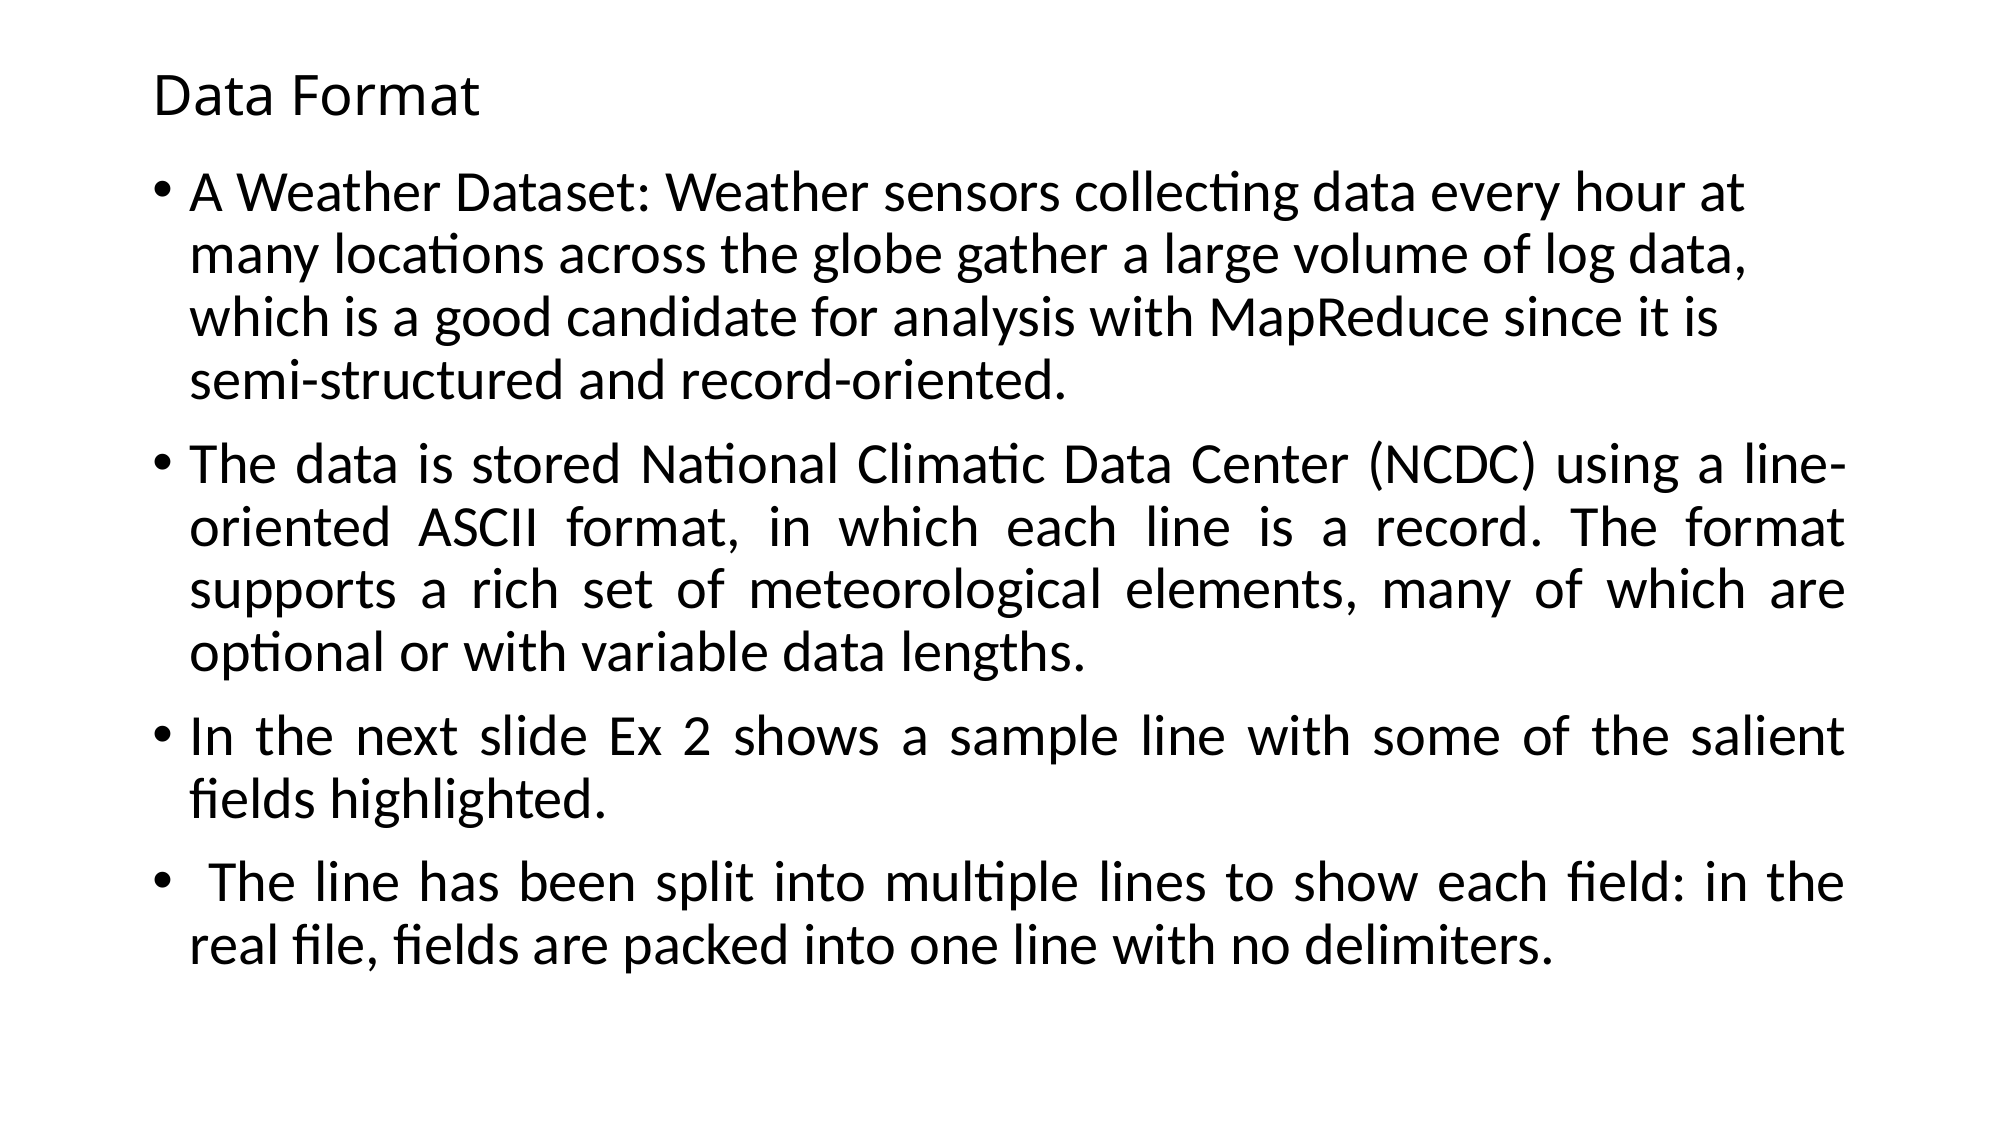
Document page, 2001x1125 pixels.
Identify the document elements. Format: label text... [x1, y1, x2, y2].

list A Weather Dataset: Weather sensors collecting data every hour at many locations across the globe gather a large volume of log data, which is a good candidate for analysis with MapReduce since it is semi-structured and record-oriented. The data is stored National Climatic Data Center (NCDC) using a line-oriented ASCII format, in which each line is a record. The format supports a rich set of meteorological elements, many of which are optional or with variable data lengths. In the next slide Ex 2 shows a sample line with some of the salient fields highlighted. The line has been split into multiple lines to show each field: in the real file, fields are packed into one line with no delimiters. [137, 153, 1863, 1066]
title Data Format [137, 59, 1863, 136]
